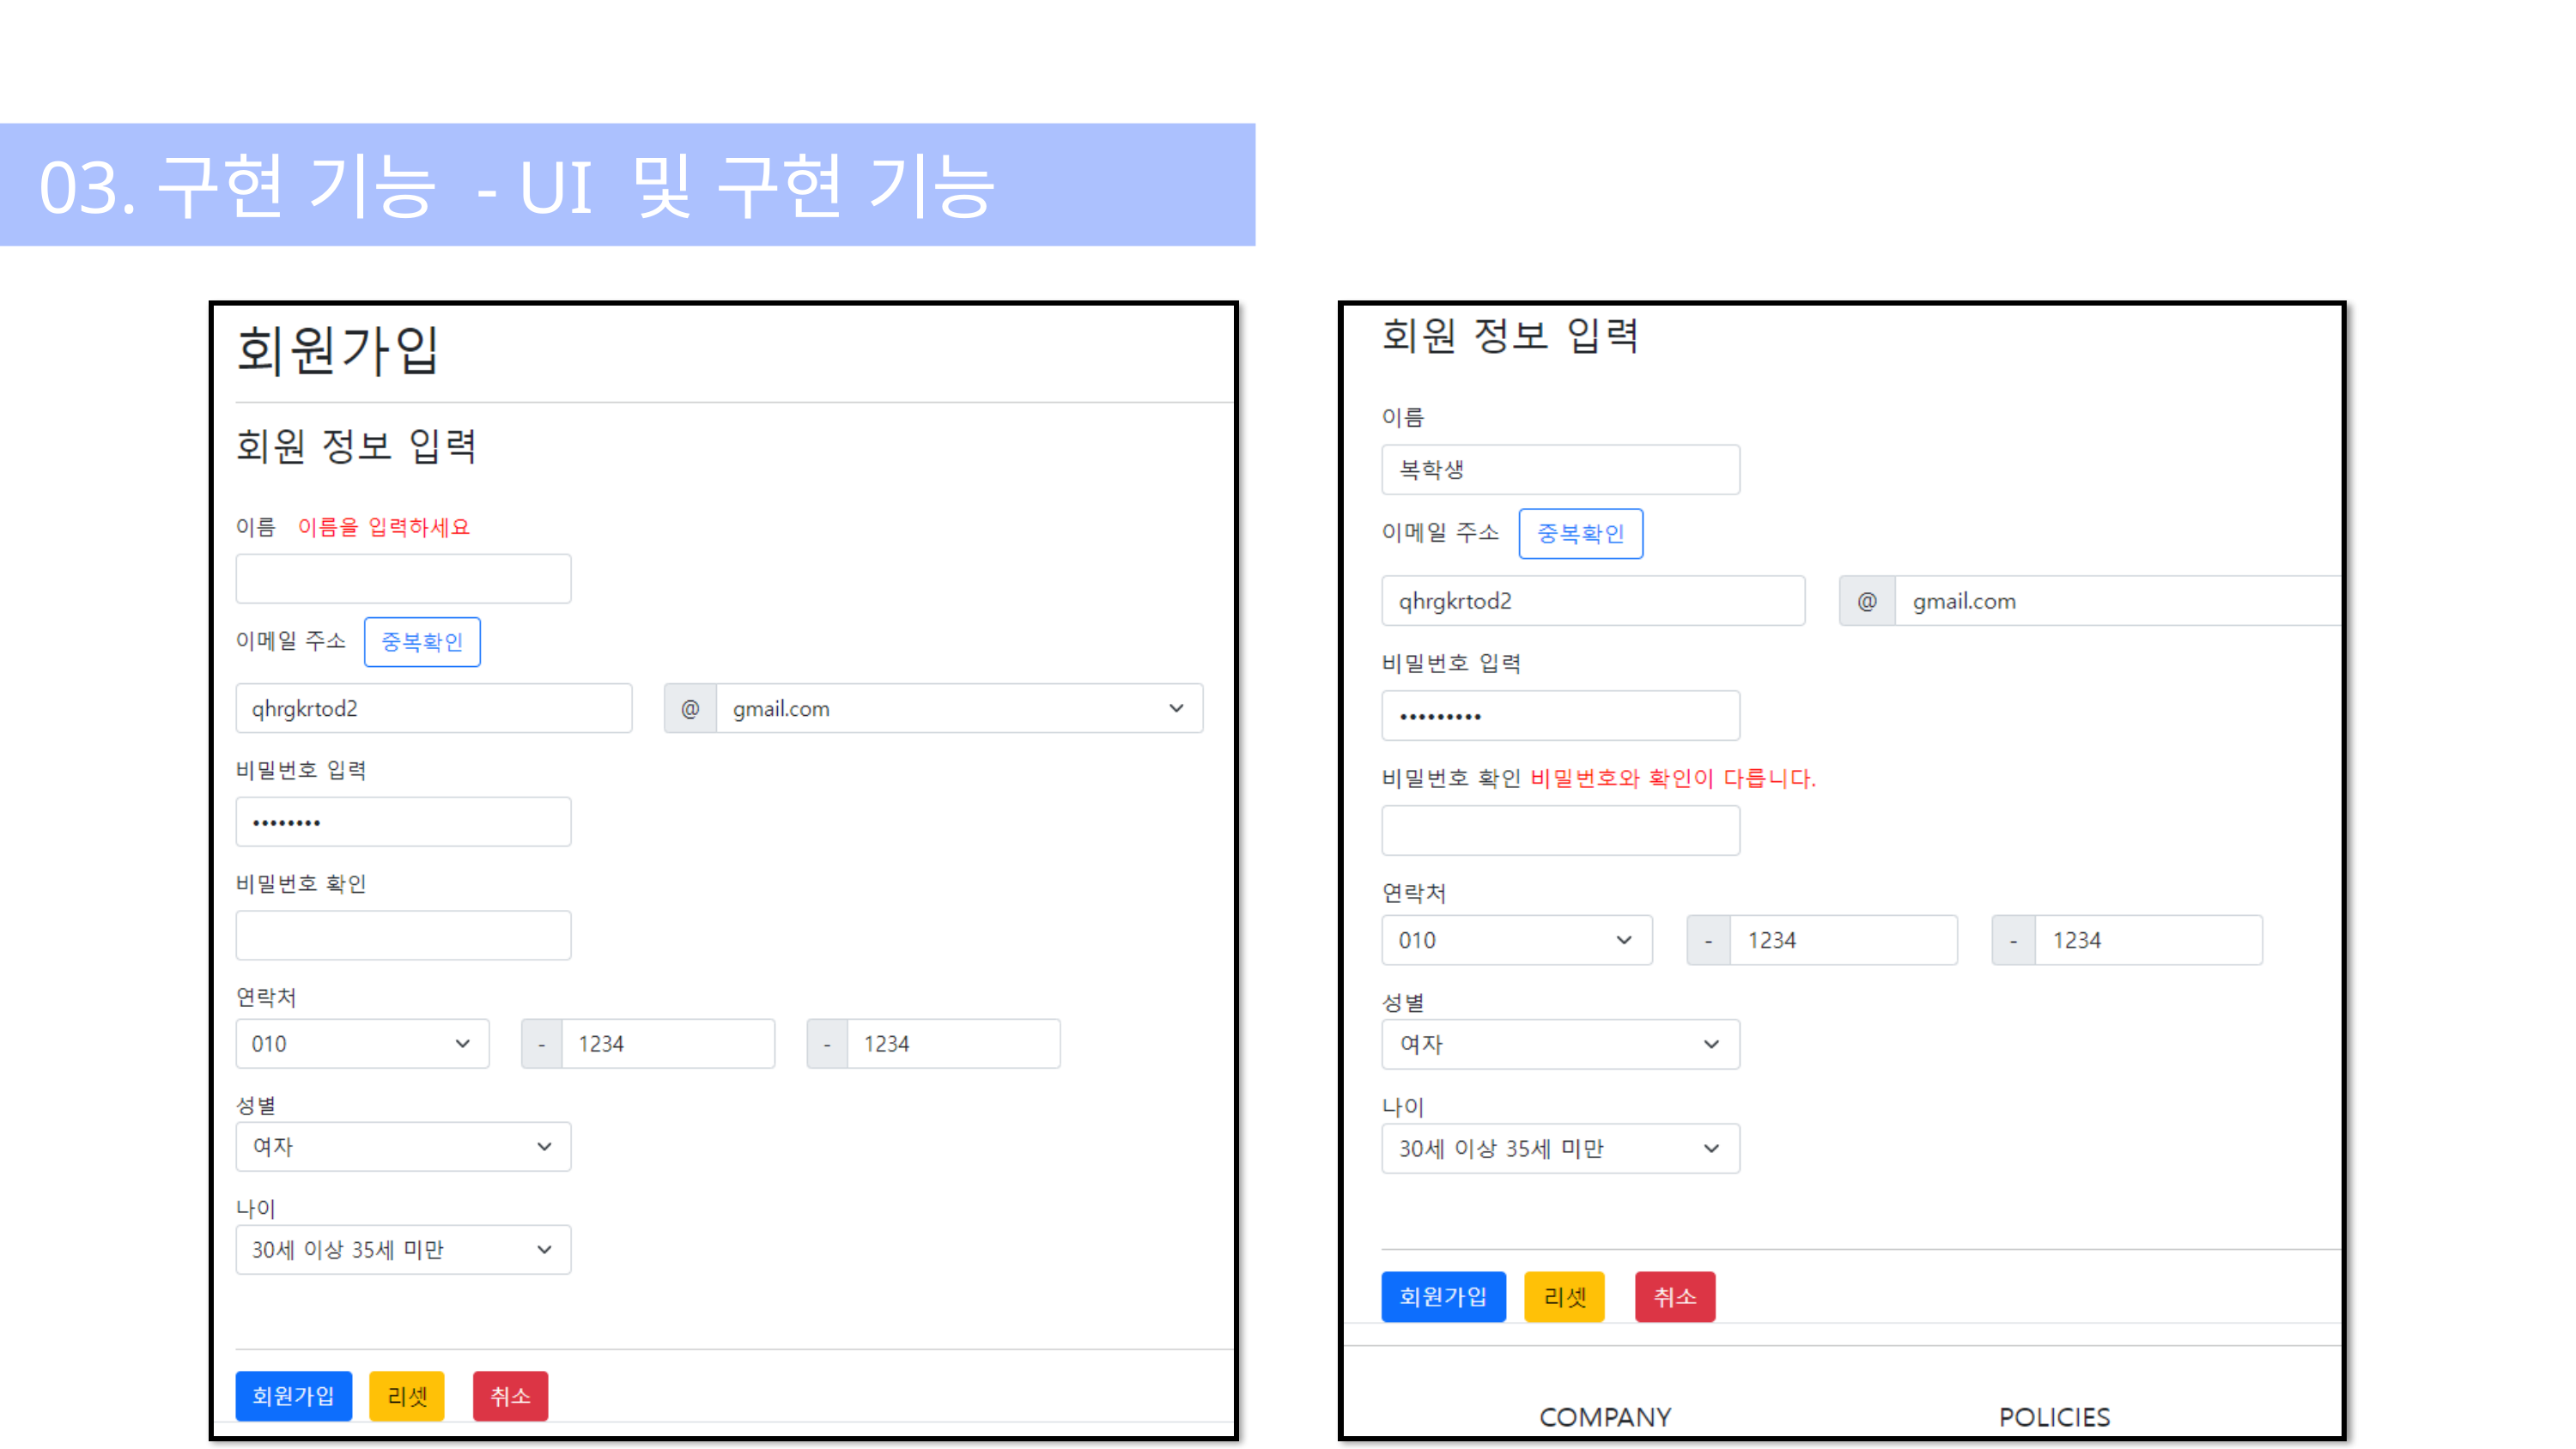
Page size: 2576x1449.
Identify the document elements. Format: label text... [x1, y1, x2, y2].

picture [213, 306, 1234, 1437]
text_box 03.구현 기능 - UI 및 구현 기능 [0, 123, 1256, 246]
picture [1343, 306, 2342, 1437]
